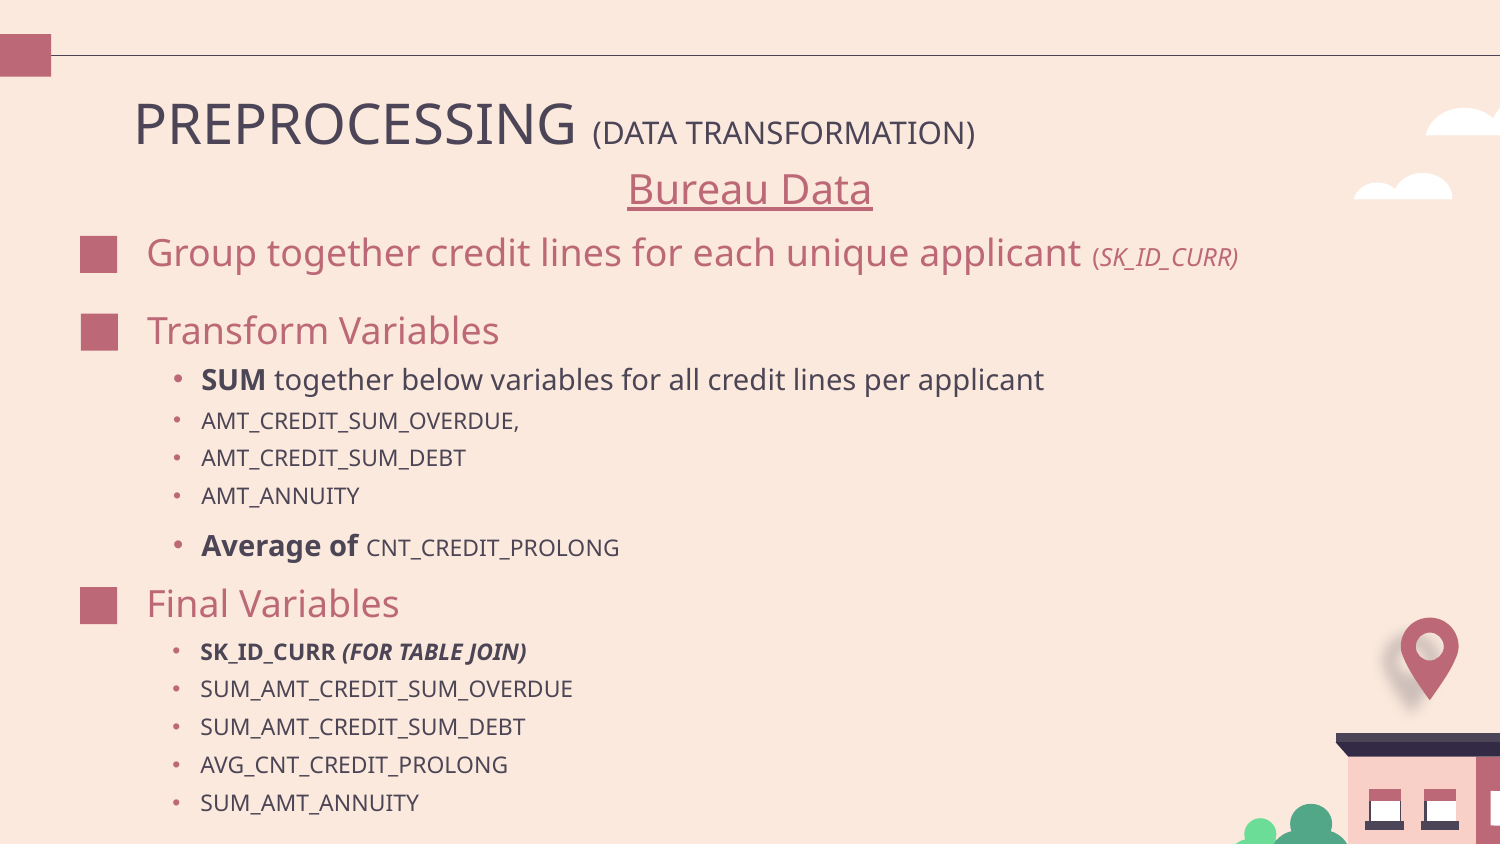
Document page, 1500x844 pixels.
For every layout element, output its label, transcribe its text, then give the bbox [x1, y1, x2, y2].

text_box SUM together below variables for all credit lines per applicant AMT_CREDIT_SUM_OVERDUE, AMT_CREDIT_SUM_DEBT AMT_ANNUITY [132, 345, 1492, 512]
text_box SK_ID_CURR (FOR TABLE JOIN) SUM_AMT_CREDIT_SUM_OVERDUE SUM_AMT_CREDIT_SUM_DEBT AVG_CNT_CREDIT_PROLONG SUM_AMT_ANNUITY [131, 638, 759, 815]
text_box [80, 587, 118, 625]
text_box Average of CNT_CREDIT_PROLONG [132, 512, 1492, 582]
title PREPROCESSING (DATA TRANSFORMATION) [118, 72, 1382, 167]
text_box Bureau Data [555, 157, 945, 218]
text_box [80, 235, 118, 273]
text_box Final Variables [131, 570, 1331, 641]
text_box [80, 313, 118, 351]
text_box Transform Variables [132, 297, 1332, 345]
text_box Group together credit lines for each unique applicant (SK_ID_CURR) [131, 219, 1331, 290]
